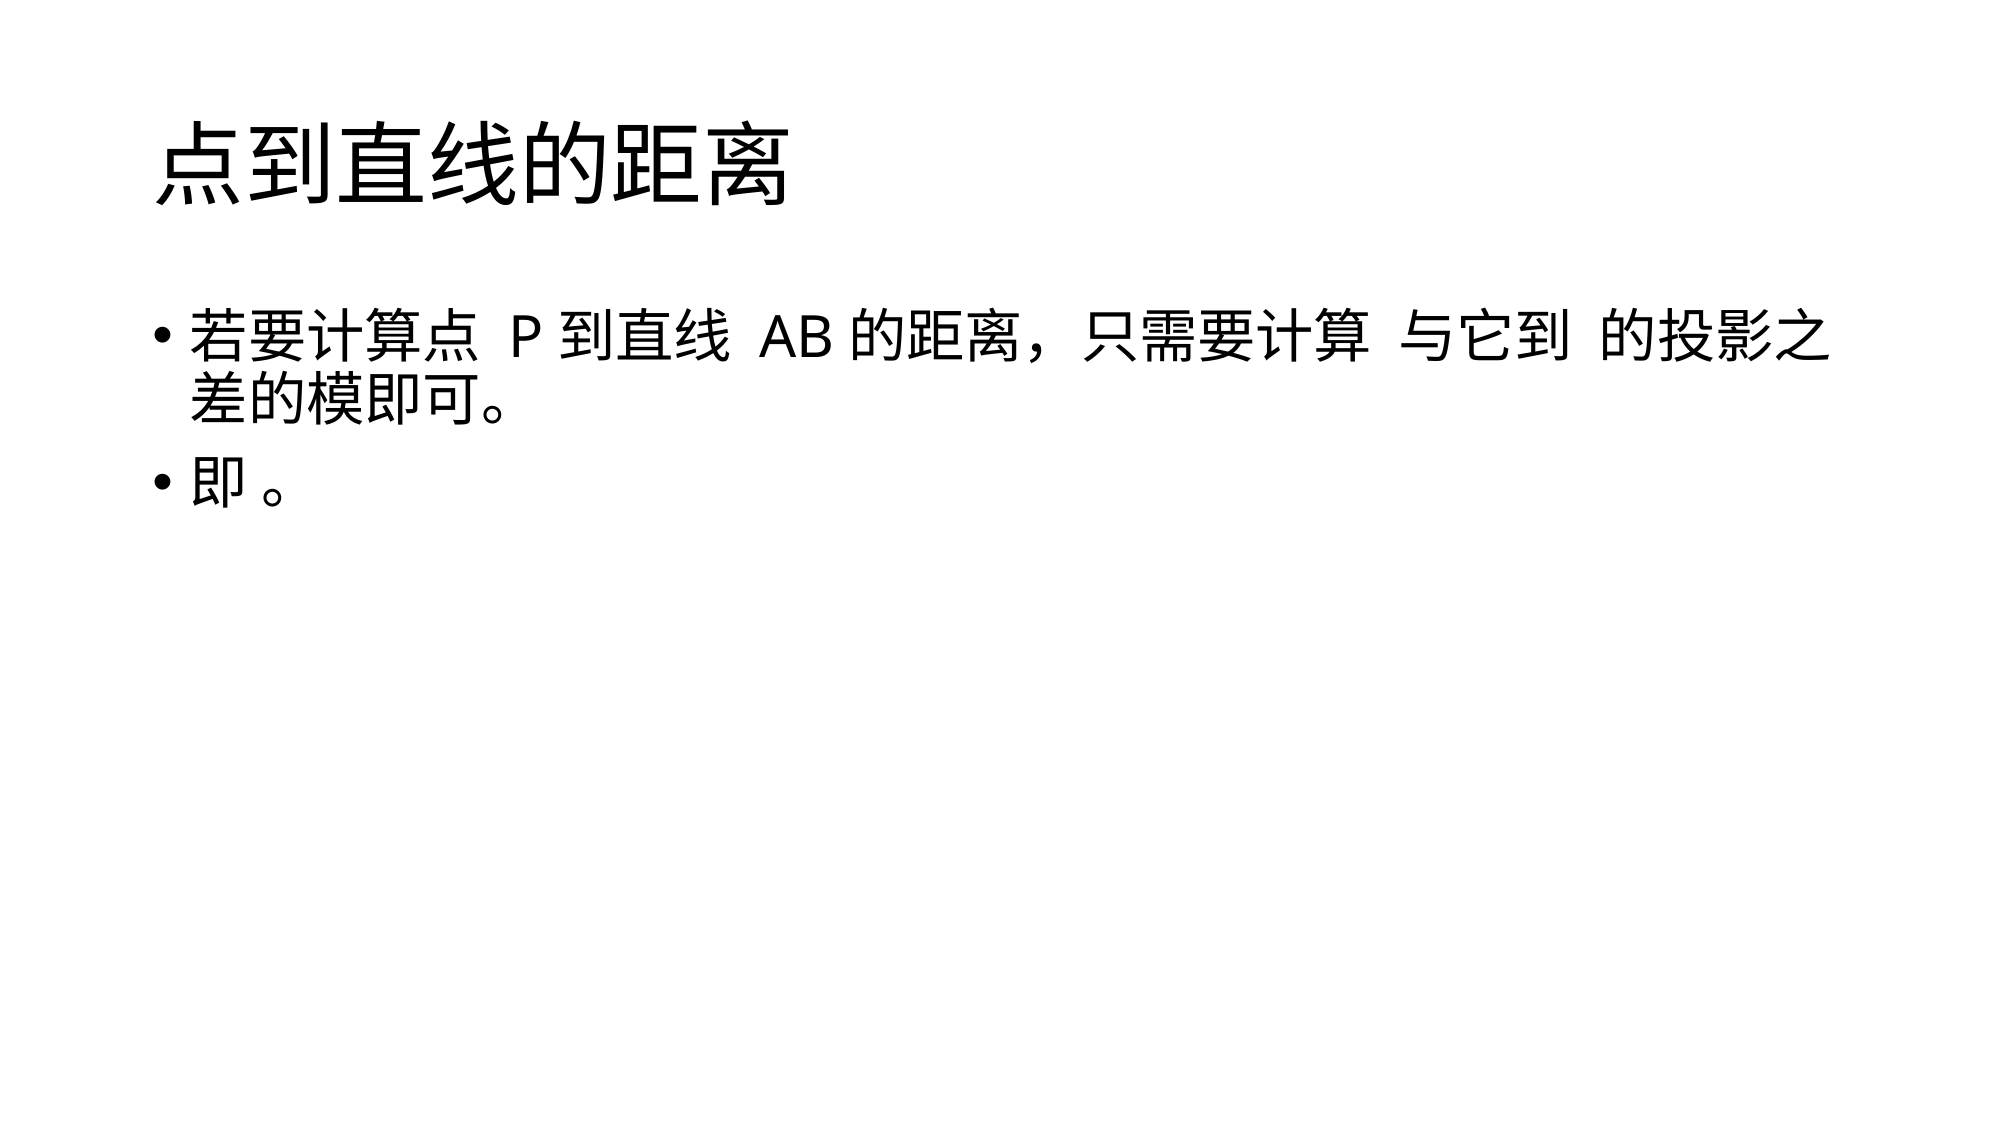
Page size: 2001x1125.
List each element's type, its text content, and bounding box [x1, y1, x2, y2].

title 点到直线的距离 [137, 59, 1863, 278]
